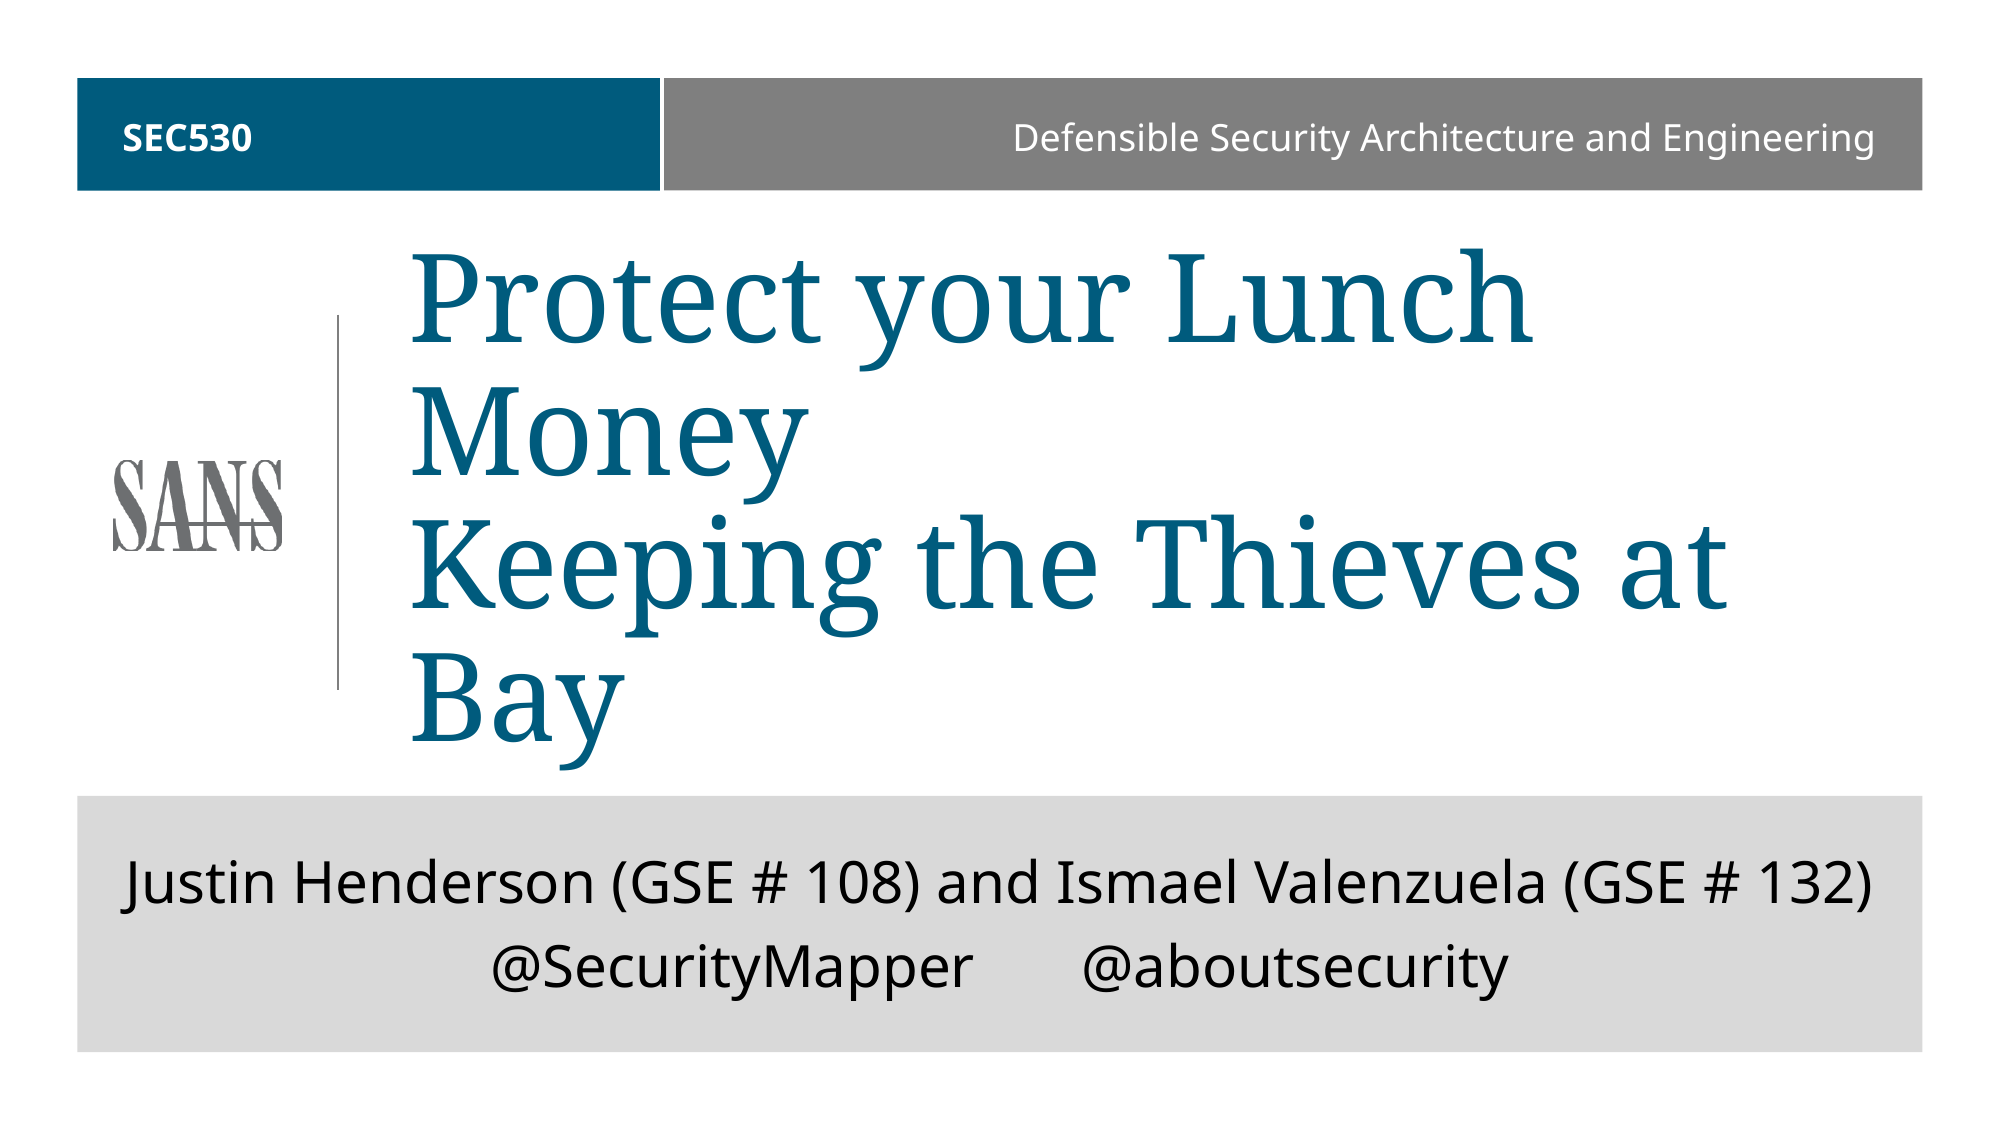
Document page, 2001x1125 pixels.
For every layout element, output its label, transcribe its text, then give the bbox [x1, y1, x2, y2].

title SEC530 [107, 78, 663, 191]
list Justin Henderson (GSE # 108) and Ismael Valenzuela (GSE # 132) @SecurityMapper @aboutsecurity [77, 844, 1923, 1009]
list Defensible Security Architecture and Engineering [689, 78, 1892, 191]
list Protect your Lunch Money Keeping the Thieves at Bay [393, 315, 1901, 690]
